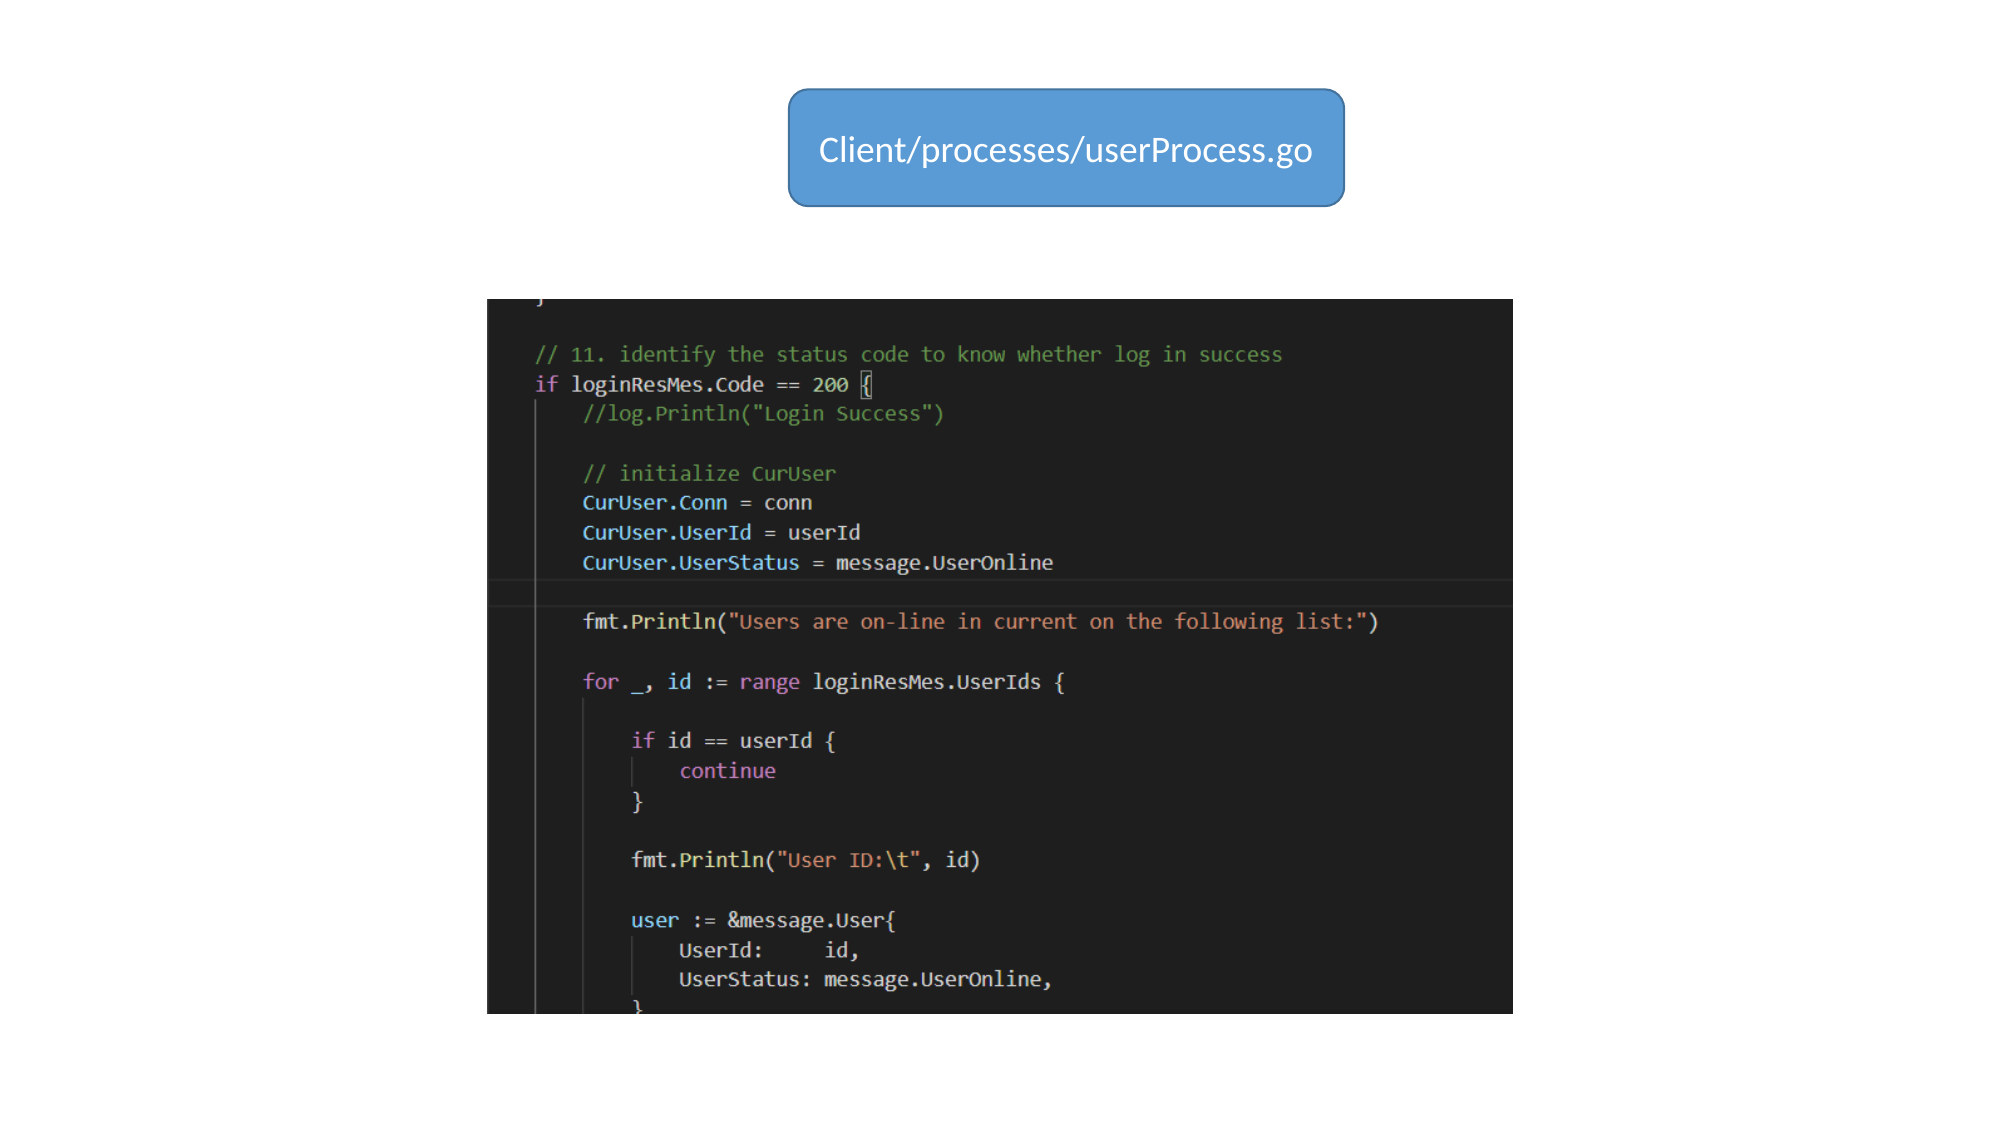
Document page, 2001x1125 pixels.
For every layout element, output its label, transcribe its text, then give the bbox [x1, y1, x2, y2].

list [487, 299, 1513, 1014]
text_box Client/processes/userProcess.go [787, 88, 1346, 208]
